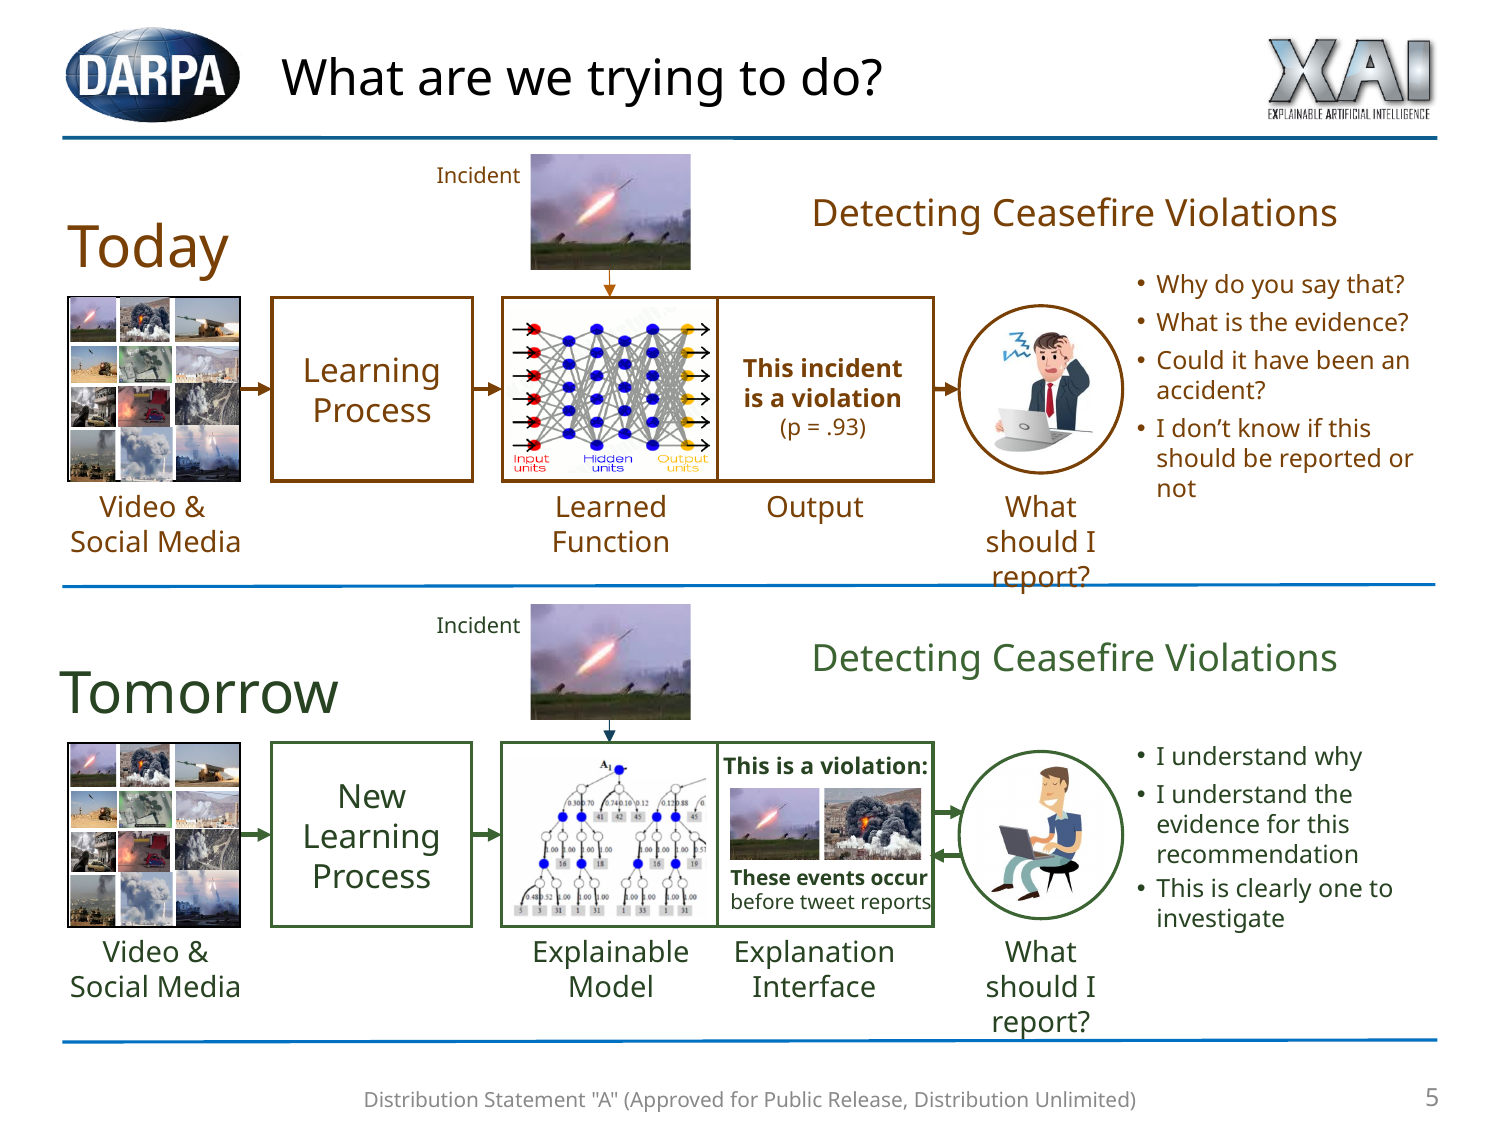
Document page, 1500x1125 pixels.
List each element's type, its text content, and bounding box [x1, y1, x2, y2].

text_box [715, 296, 934, 482]
text_box Today [53, 202, 245, 287]
text_box Incident [421, 604, 528, 646]
text_box This is a violation: [708, 744, 944, 787]
text_box [712, 743, 951, 856]
picture [824, 788, 922, 860]
text_box Learned Function [477, 480, 745, 566]
text_box What should I report? [941, 926, 1141, 1038]
text_box [502, 297, 607, 308]
text_box These events occur before tweet reports [720, 856, 953, 921]
text_box Explainable Model [477, 926, 681, 1011]
picture [729, 788, 820, 860]
text_box Detecting Ceasefire Violations [796, 181, 1354, 242]
footer Distribution Statement "A" (Approved for Public Release, Distribution Unlimited) [218, 1074, 1282, 1124]
picture [530, 153, 691, 270]
slide_number 5 [1329, 1074, 1455, 1123]
picture [530, 603, 691, 720]
picture [63, 21, 242, 129]
text_box New Learning Process [271, 742, 472, 927]
title What are we trying to do? [266, 24, 1250, 126]
text_box Video & Social Media [41, 926, 270, 1011]
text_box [62, 1039, 1438, 1043]
picture [1264, 35, 1438, 121]
text_box Incident [421, 153, 529, 195]
text_box [501, 842, 509, 927]
text_box [712, 921, 951, 940]
text_box Tomorrow [44, 647, 355, 733]
text_box Learning Process [272, 297, 473, 481]
picture [505, 306, 715, 473]
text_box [958, 751, 1123, 919]
text_box I understand why I understand the evidence for this recommendation This is clearly one to investigate [1122, 732, 1457, 940]
text_box Video & Social Media [22, 480, 290, 566]
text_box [69, 297, 248, 482]
text_box What should I report? [941, 595, 1141, 601]
text_box [612, 297, 713, 305]
text_box What should I report? [941, 480, 1141, 582]
text_box Why do you say that? What is the evidence? Could it have been an accident? I don’t know if this should be reported or not [1122, 260, 1457, 511]
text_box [69, 742, 248, 927]
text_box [508, 746, 717, 919]
text_box Detecting Ceasefire Violations [796, 626, 1354, 687]
text_box Explanation Interface [681, 927, 941, 1011]
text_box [958, 305, 1123, 474]
text_box Output [681, 480, 941, 531]
text_box [501, 742, 603, 834]
